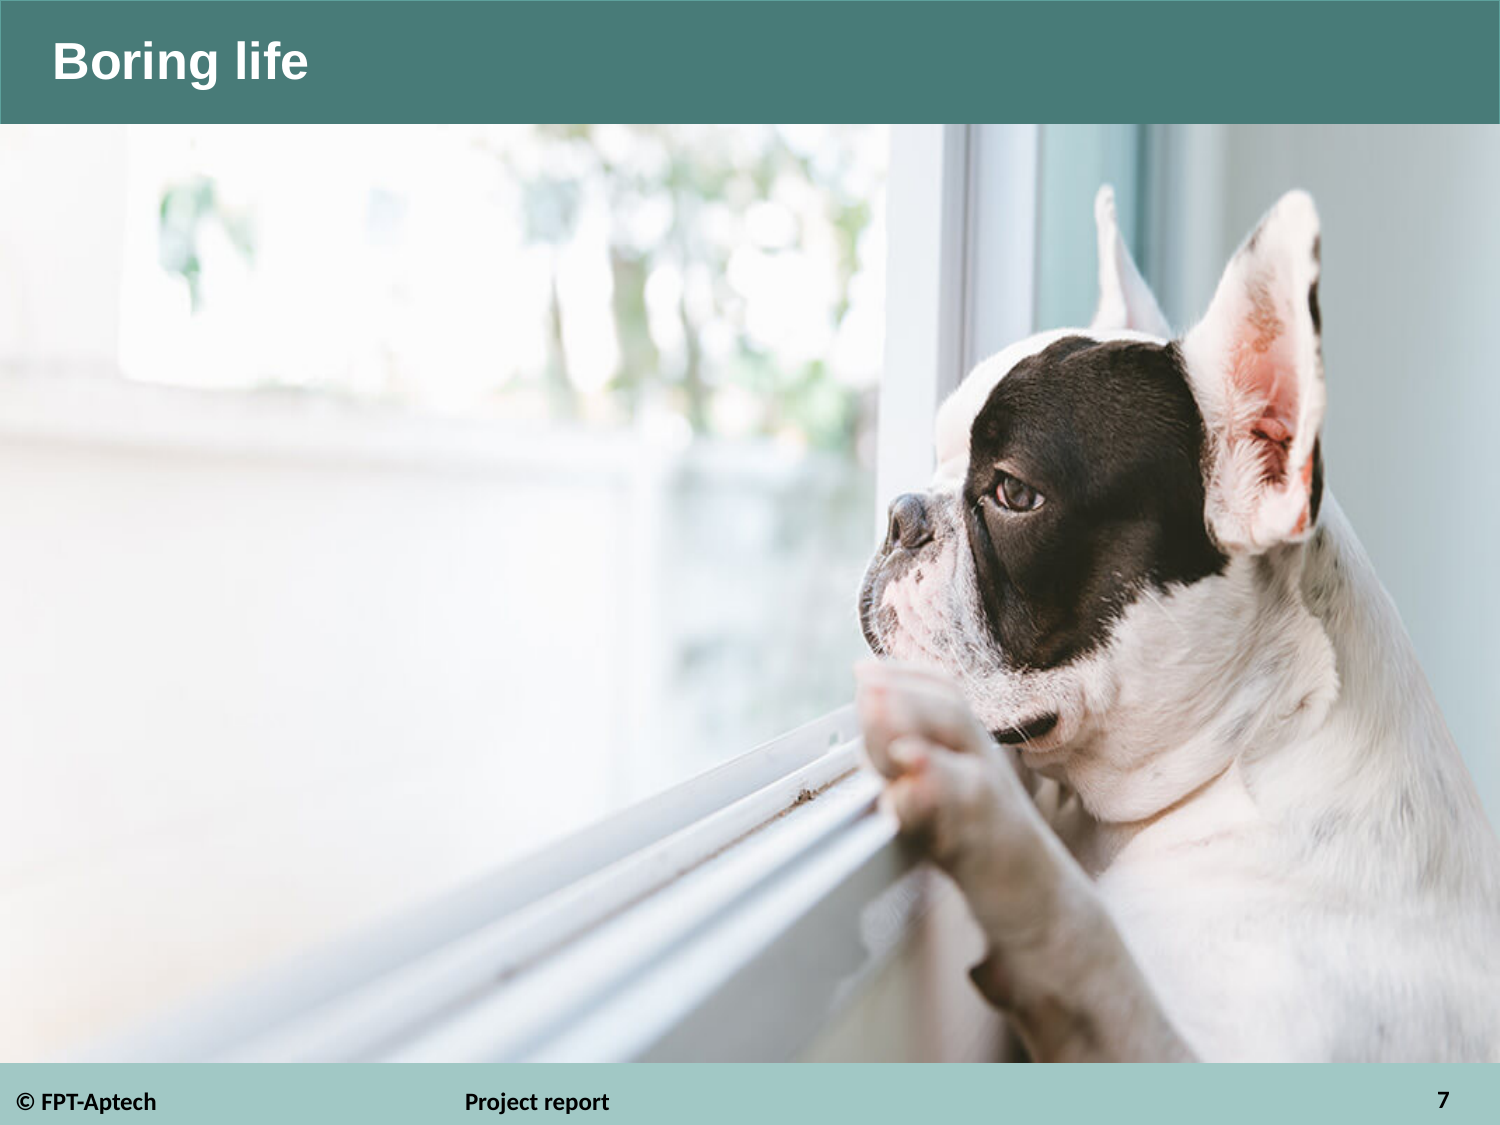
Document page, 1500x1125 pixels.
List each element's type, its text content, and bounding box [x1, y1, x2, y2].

picture [0, 124, 1500, 1063]
footer © FPT-Aptech Project report [0, 1087, 1325, 1113]
title Boring life [37, 24, 1388, 93]
slide_number 7 [1337, 1084, 1465, 1113]
